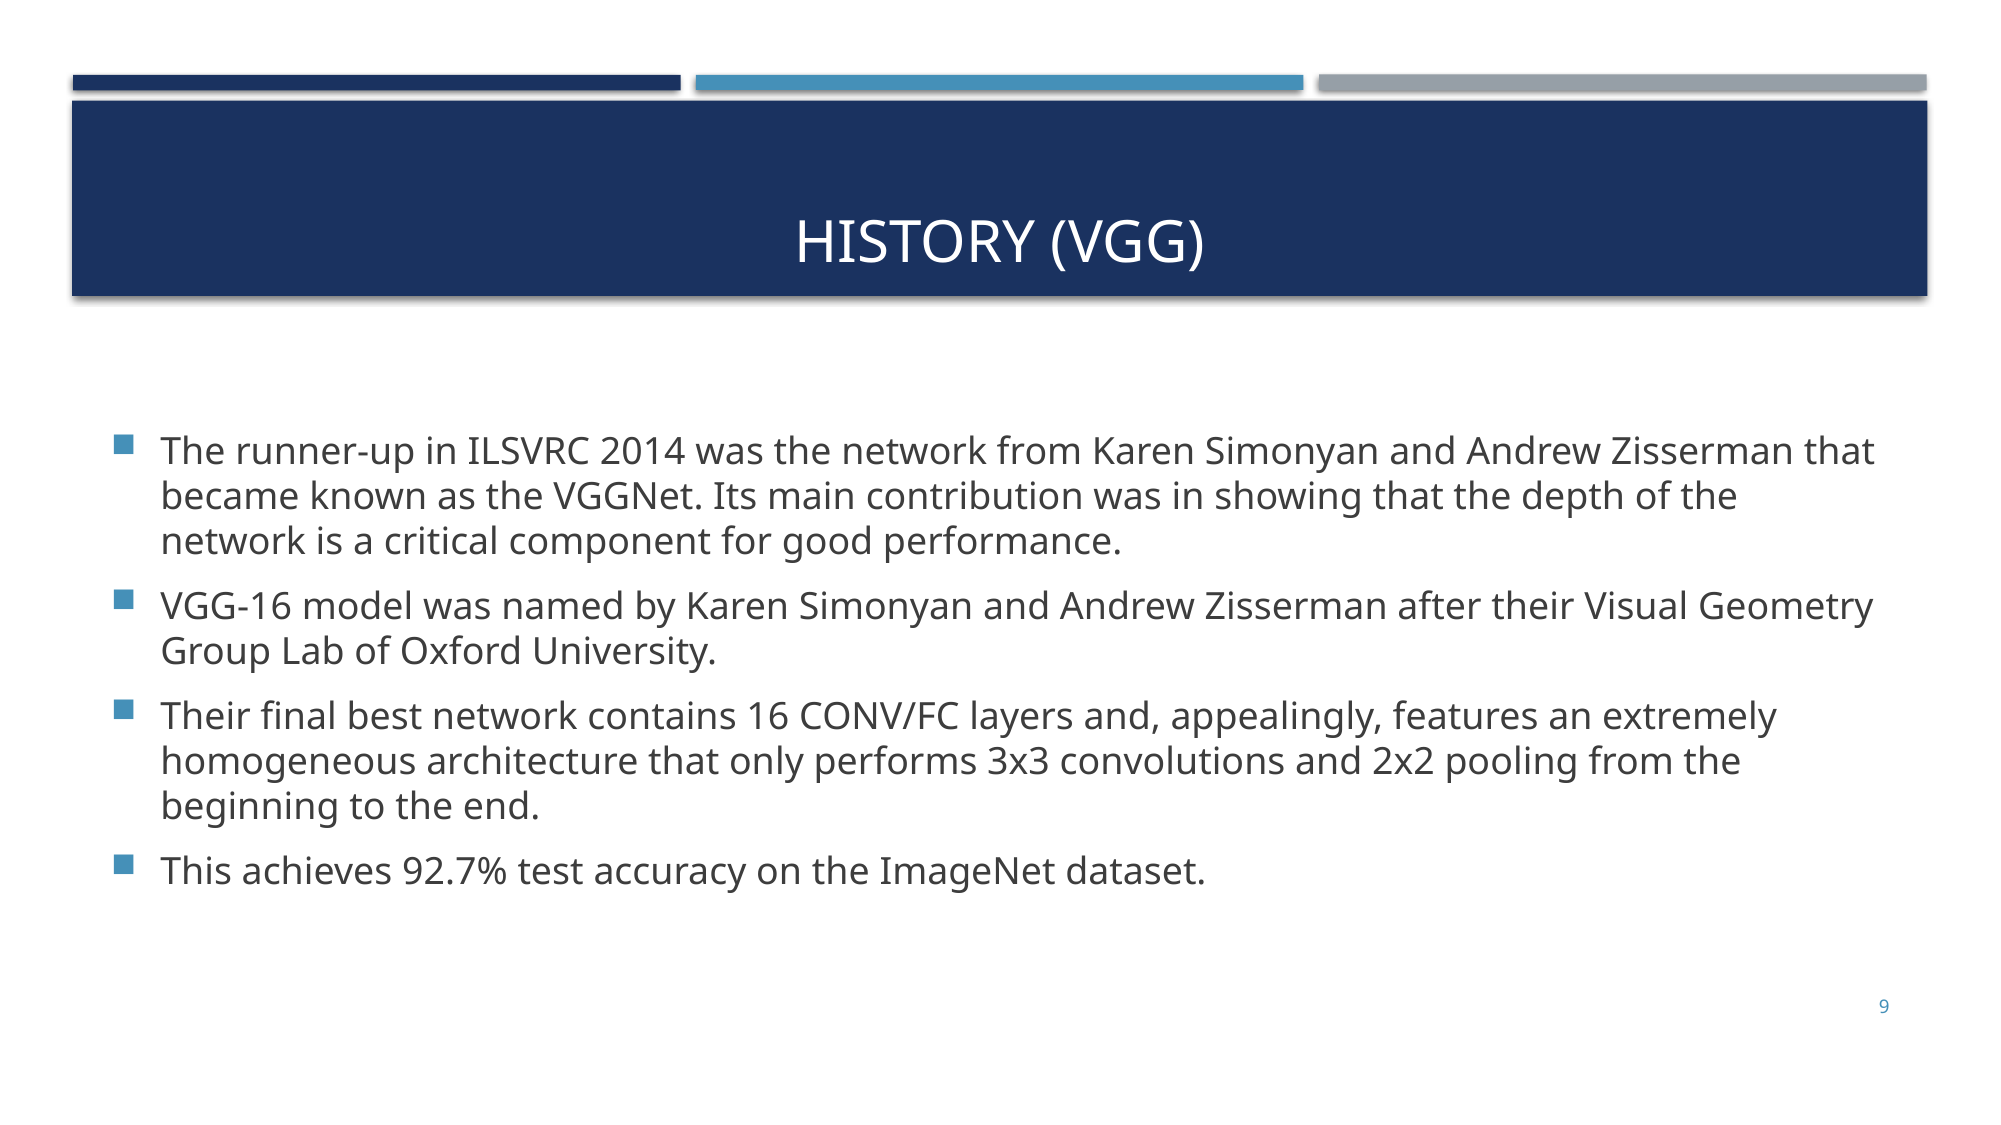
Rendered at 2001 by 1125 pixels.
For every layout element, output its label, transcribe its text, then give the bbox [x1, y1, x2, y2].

slide_number 9 [1732, 977, 1905, 1037]
title History (VGG) [95, 115, 1905, 282]
list The runner-up in ILSVRC 2014 was the network from Karen Simonyan and Andrew Zisserman that became known as the VGGNet. Its main contribution was in showing that the depth of the network is a critical component for good performance. VGG-16 model was named by Karen Simonyan and Andrew Zisserman after their Visual Geometry Group Lab of Oxford University. Their final best network contains 16 CONV/FC layers and, appealingly, features an extremely homogeneous architecture that only performs 3x3 convolutions and 2x2 pooling from the beginning to the end. This achieves 92.7% test accuracy on the ImageNet dataset. [95, 357, 1905, 962]
